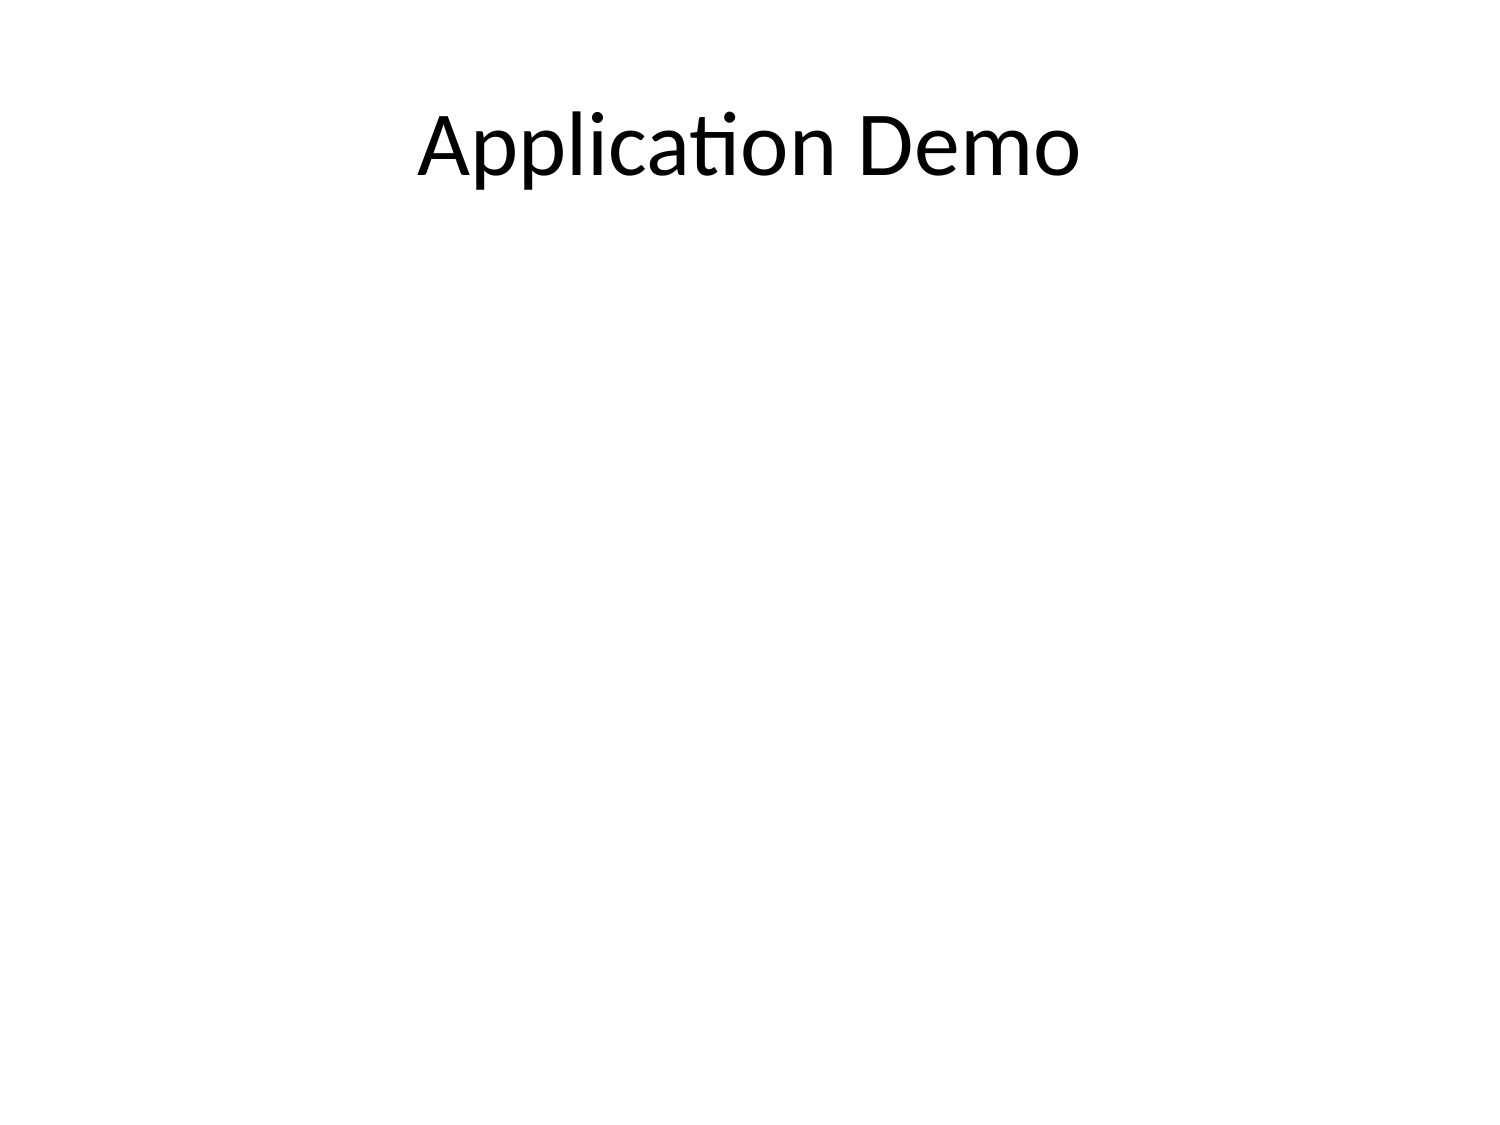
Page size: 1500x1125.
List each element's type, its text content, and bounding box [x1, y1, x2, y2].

title Application Demo [75, 45, 1425, 233]
